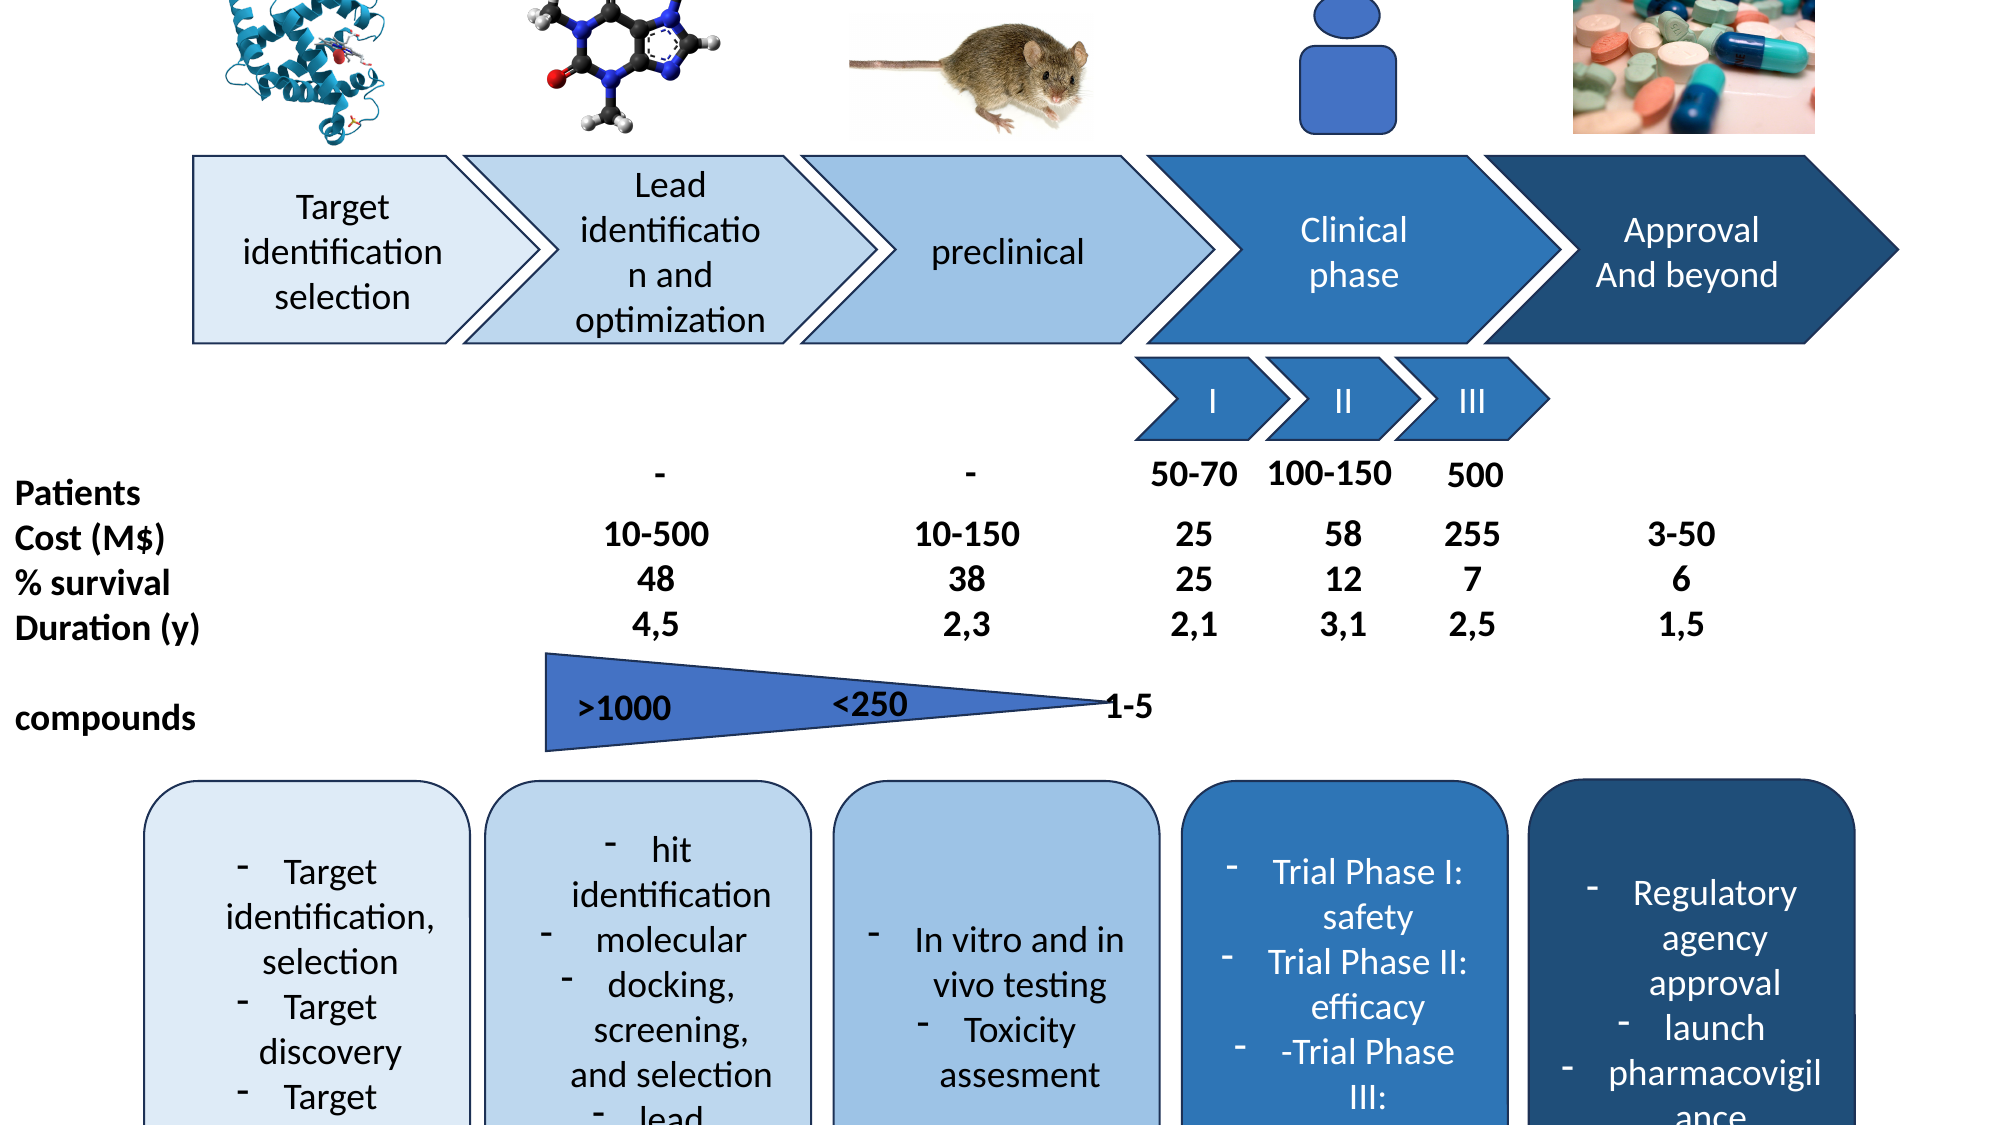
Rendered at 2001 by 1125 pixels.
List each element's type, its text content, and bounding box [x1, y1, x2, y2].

text_box 255 7 2,5 [1371, 501, 1574, 652]
text_box 10-150 38 2,3 [865, 501, 1068, 652]
text_box [971, 688, 1056, 716]
text_box 58 12 3,1 [1242, 501, 1371, 652]
text_box 500 [1410, 442, 1541, 503]
text_box Patients Cost (M$) % survival Duration (y) compounds [0, 460, 228, 746]
text_box 100-150 [1244, 440, 1415, 500]
text_box Approval And beyond [1483, 154, 1900, 345]
text_box Lead identification and optimization [461, 154, 879, 345]
text_box Target identification, selection Target discovery Target structure [143, 779, 472, 1125]
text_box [1300, 0, 1397, 134]
text_box 10-500 48 4,5 [555, 501, 757, 652]
text_box Regulatory agency approval launch pharmacovigilance [1527, 778, 1856, 1125]
text_box III [1393, 356, 1551, 441]
text_box Target identification selection [192, 154, 541, 345]
picture [849, 13, 1094, 141]
text_box - [595, 441, 726, 502]
text_box II [1264, 356, 1422, 440]
picture [520, 0, 728, 141]
text_box <250 [769, 671, 971, 732]
text_box In vitro and in vivo testing Toxicity assesment [832, 779, 1161, 1125]
text_box 3-50 6 1,5 [1580, 501, 1783, 652]
text_box Trial Phase I: safety Trial Phase II: efficacy -Trial Phase III: effictiveness [1180, 779, 1509, 1125]
text_box hit identification molecular docking, screening, and selection lead optimization [484, 779, 813, 1125]
picture [1573, 0, 1815, 134]
text_box I [1134, 356, 1291, 441]
text_box >1000 [523, 675, 725, 735]
text_box 25 25 2,1 [1093, 501, 1242, 652]
picture [215, 0, 399, 152]
text_box [544, 652, 780, 753]
text_box - [906, 440, 1036, 501]
text_box 50-70 [1129, 441, 1259, 502]
text_box preclinical [799, 154, 1216, 345]
text_box 1-5 [1056, 673, 1202, 733]
text_box Clinical phase [1145, 154, 1563, 345]
